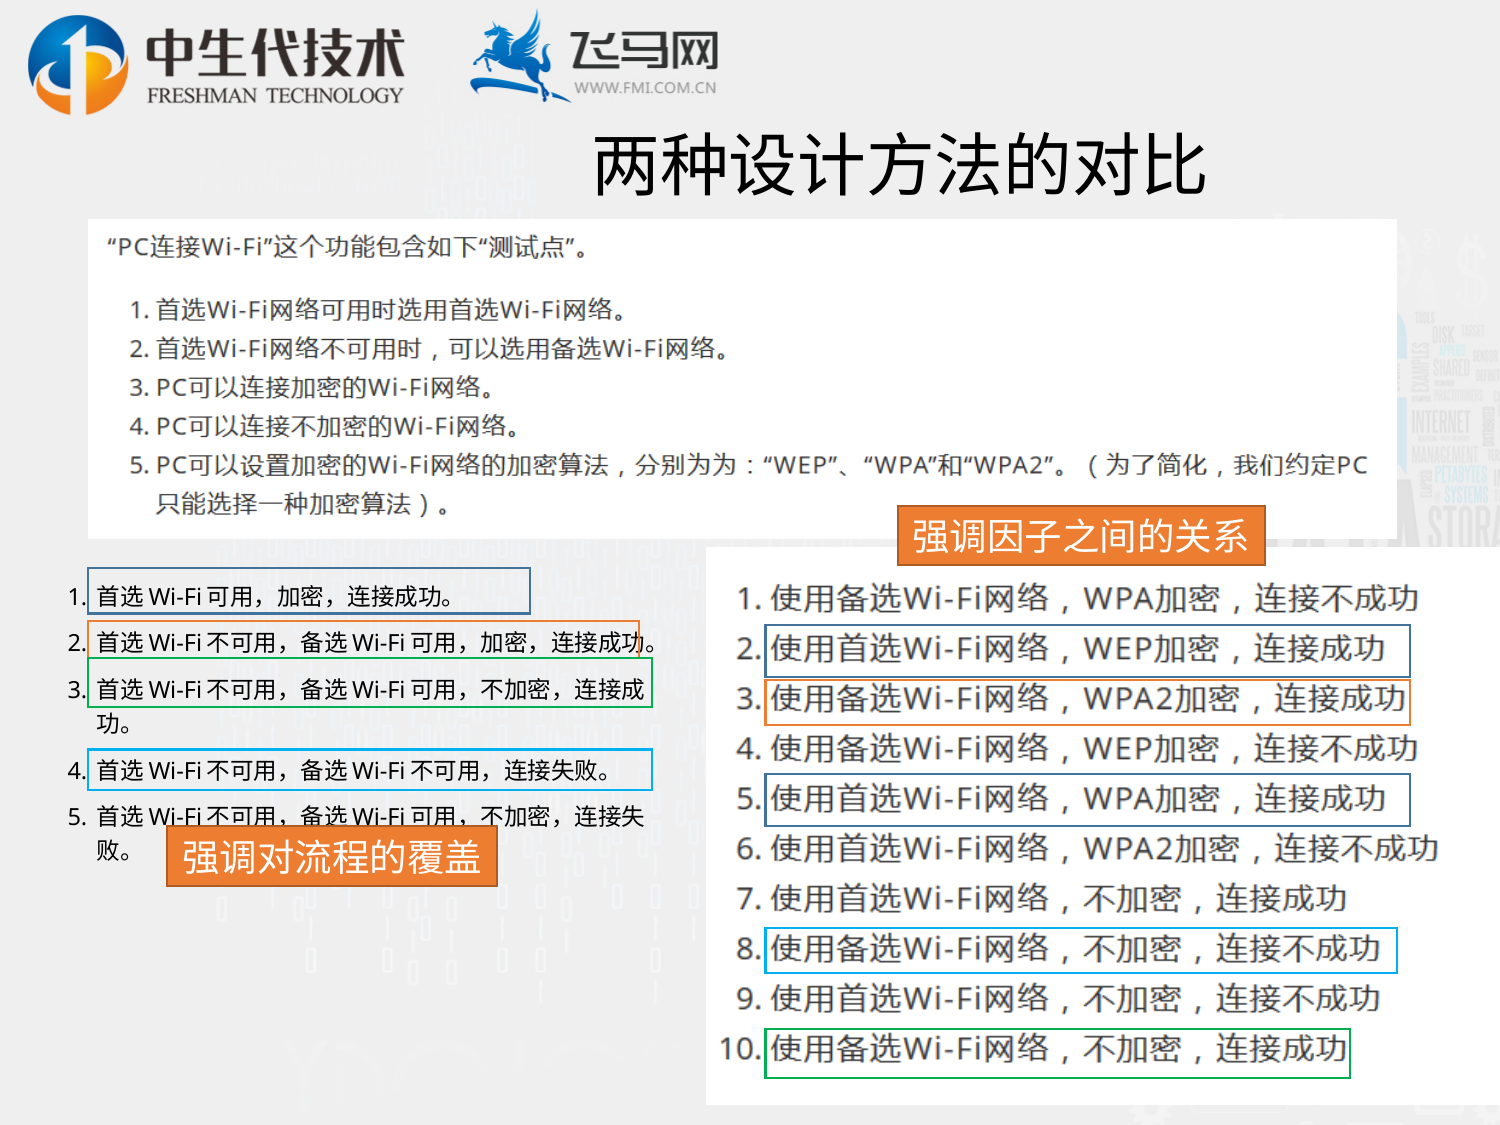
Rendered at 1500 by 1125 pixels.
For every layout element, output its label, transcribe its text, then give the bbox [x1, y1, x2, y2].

text_box [87, 748, 653, 791]
title 两种设计方法的对比 [576, 59, 1397, 219]
text_box [87, 567, 531, 615]
text_box 强调对流程的覆盖 [166, 825, 498, 887]
text_box 强调因子之间的关系 [897, 539, 1266, 547]
list 首选Wi-Fi可用，加密，连接成功。 首选Wi-Fi不可用，备选Wi-Fi可用，加密，连接成功。 首选Wi-Fi不可用，备选Wi-Fi可用，不加密，连接成功。 首选Wi-Fi不可用，备选Wi-Fi不可用，连接失败。 首选Wi-Fi不可用，备选Wi-Fi可用，不加密，连接失败。 [52, 568, 667, 875]
text_box [87, 620, 640, 657]
text_box [87, 657, 653, 708]
picture [0, 0, 1500, 1125]
